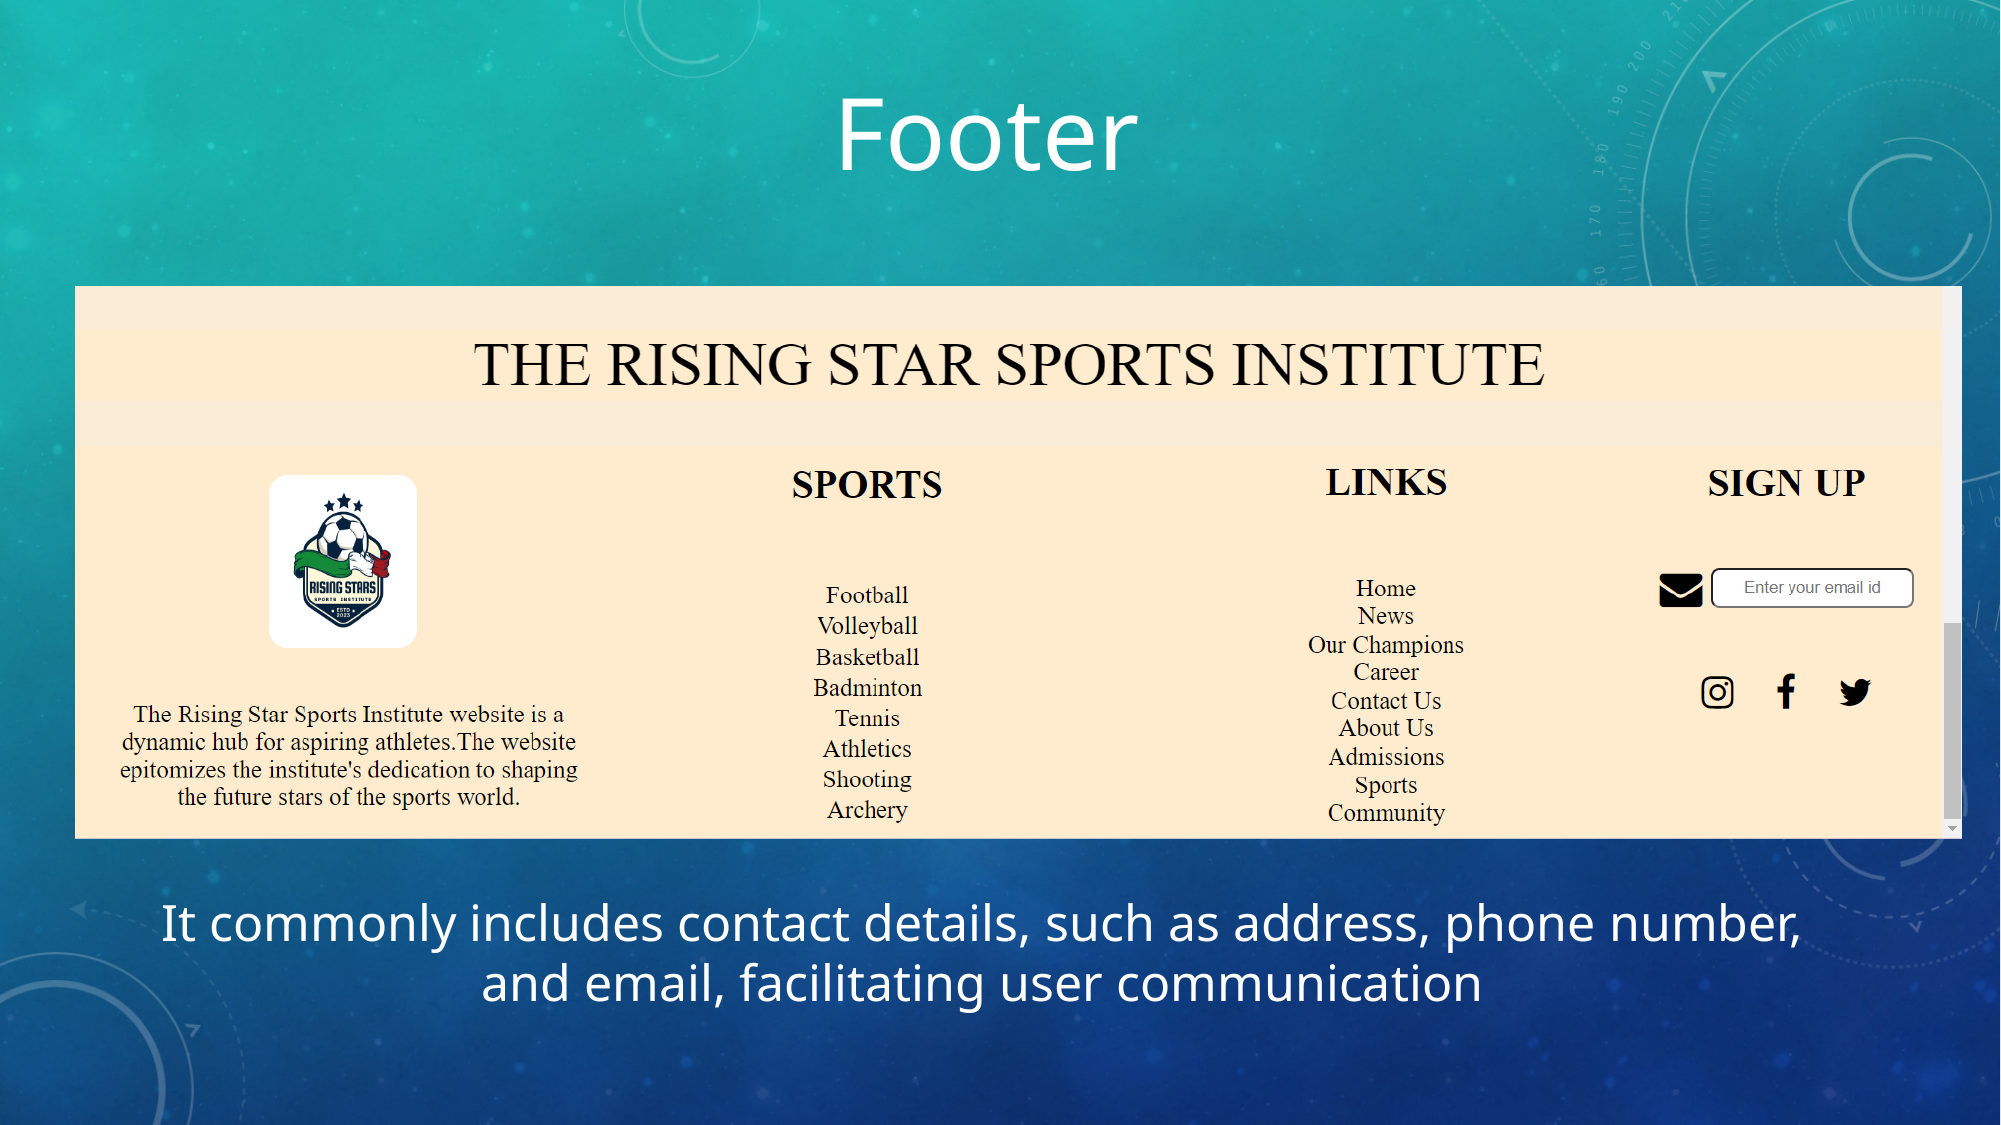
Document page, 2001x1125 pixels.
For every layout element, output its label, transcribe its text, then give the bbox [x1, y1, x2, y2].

picture [0, 0, 2001, 1125]
text_box Footer [277, 63, 1723, 199]
text_box It commonly includes contact details, such as address, phone number, and email, facilitating user communication [145, 884, 1821, 1020]
